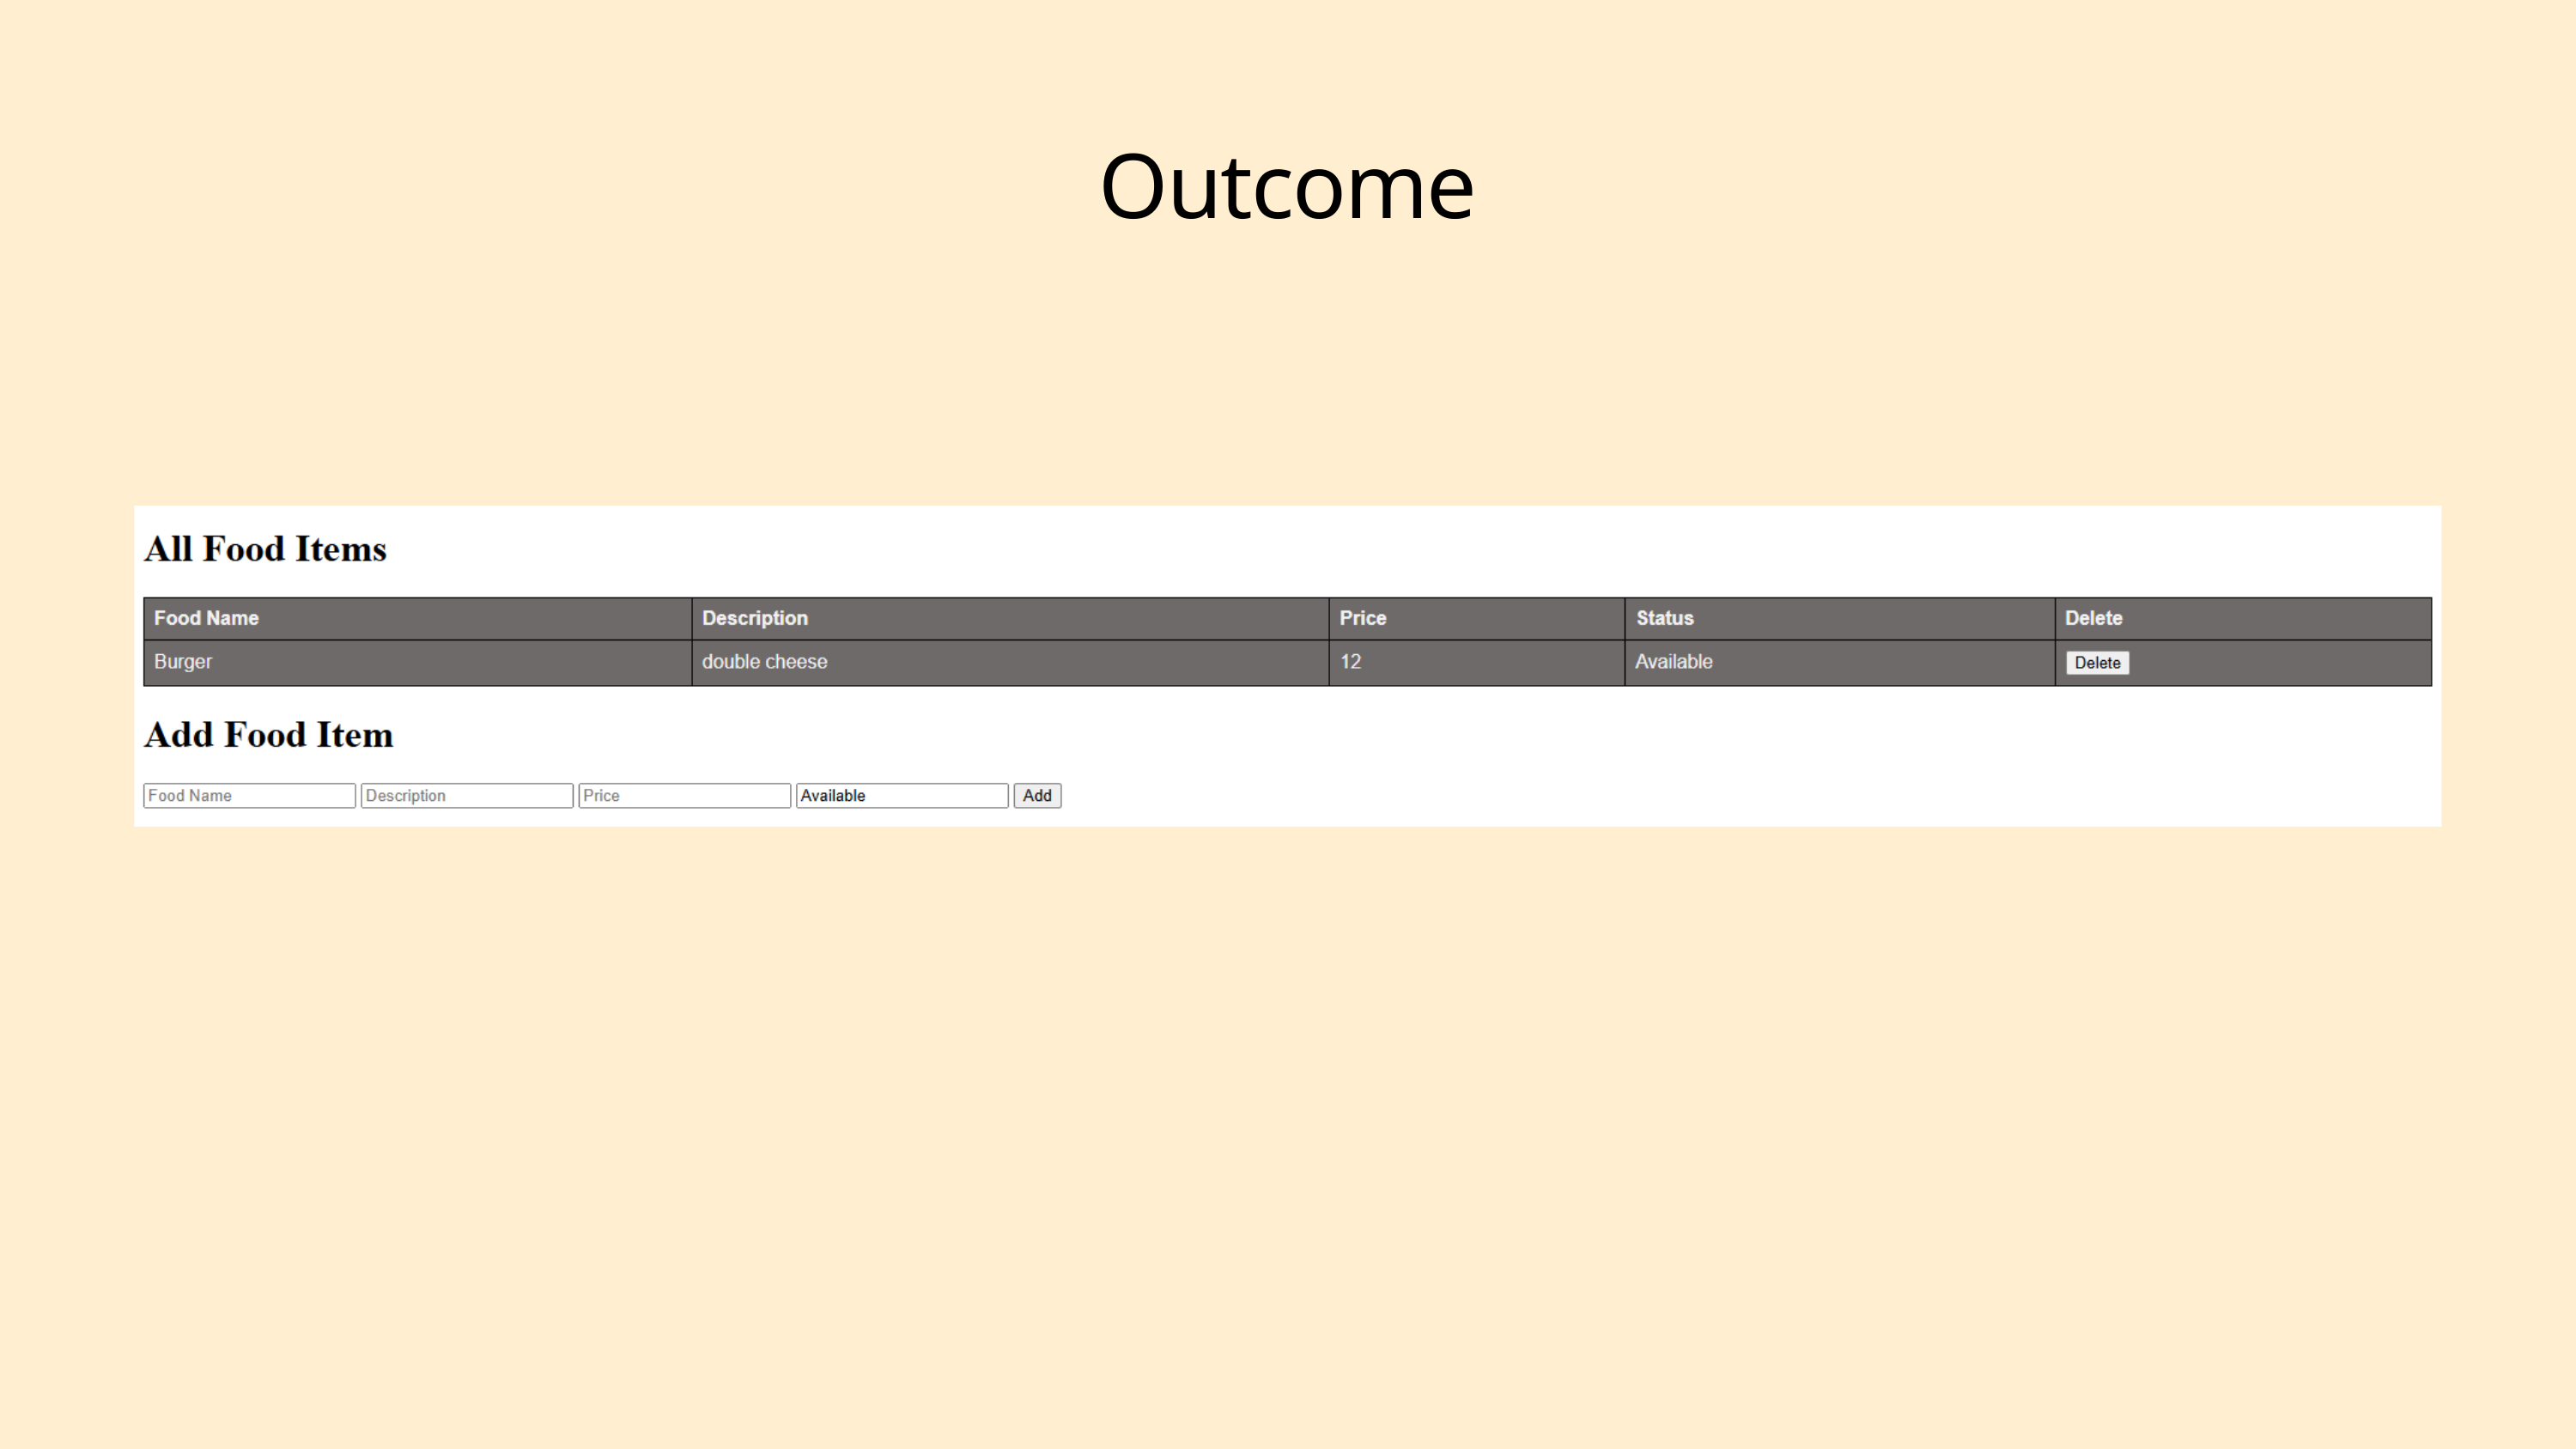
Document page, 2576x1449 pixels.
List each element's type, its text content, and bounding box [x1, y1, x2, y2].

text_box [134, 506, 2442, 827]
text_box Outcome [1096, 111, 1480, 237]
